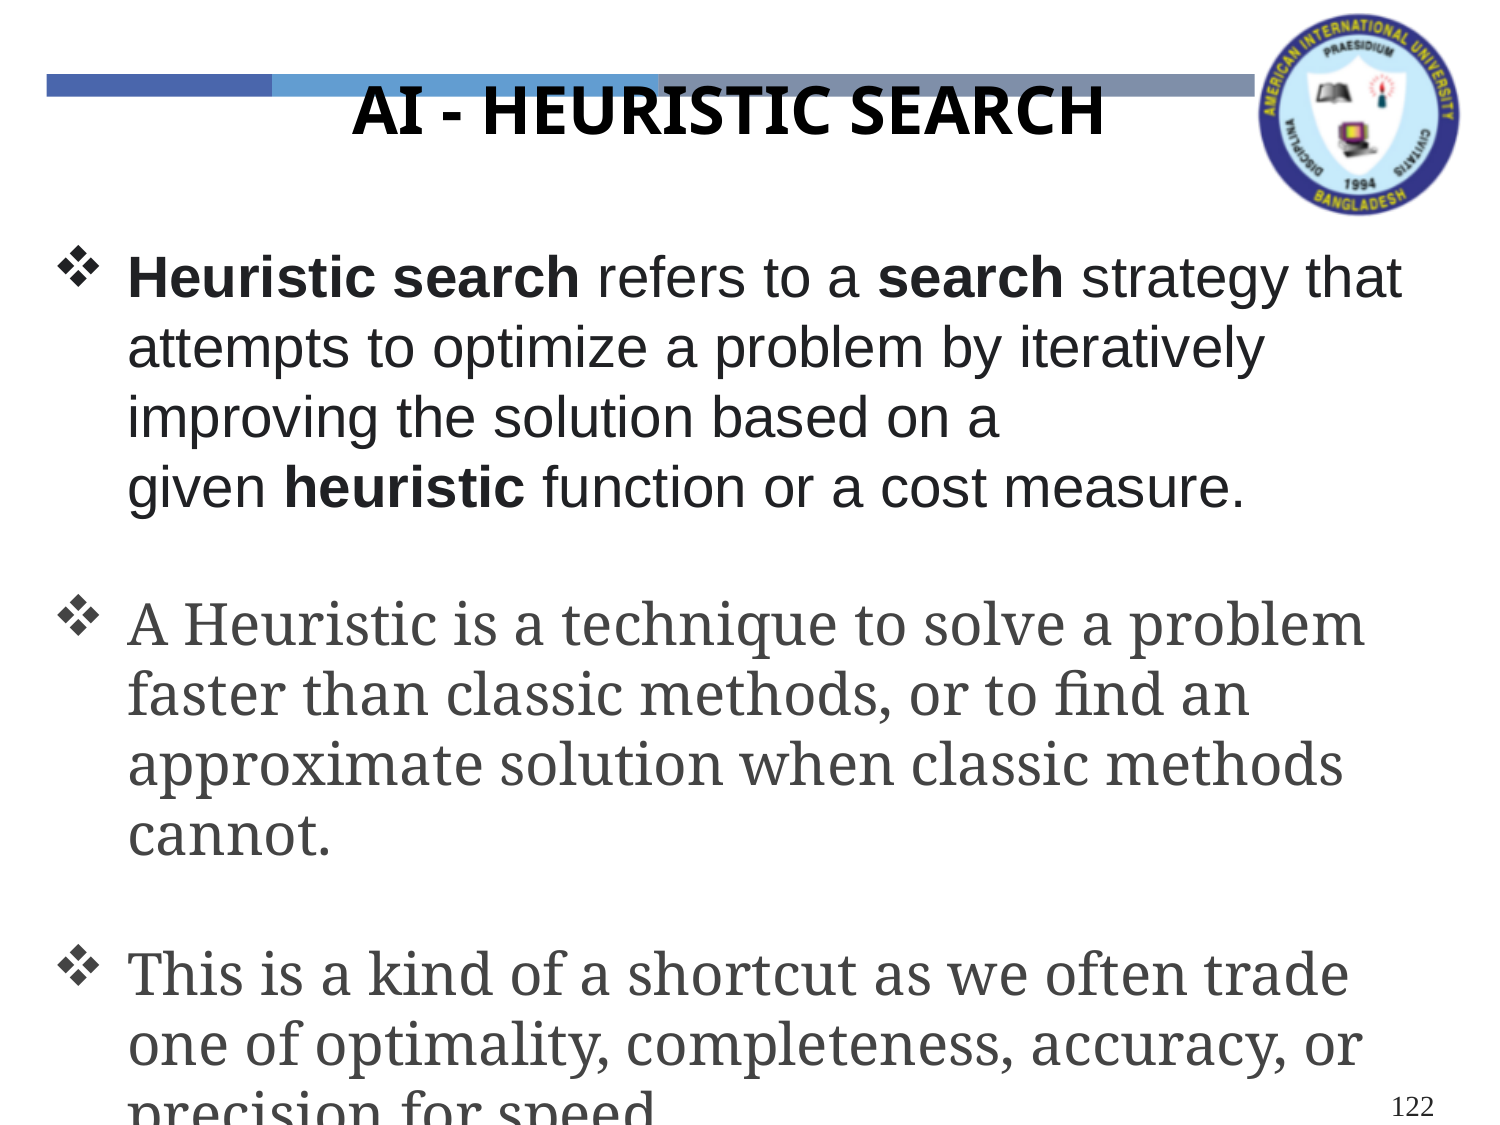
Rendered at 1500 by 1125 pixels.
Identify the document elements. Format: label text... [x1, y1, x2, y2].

text_box AI - HEURISTIC SEARCH [337, 60, 1413, 156]
text_box Heuristic search refers to a search strategy that attempts to optimize a problem by iteratively improving the solution based on a given heuristic function or a cost measure. [37, 231, 1425, 527]
text_box A Heuristic is a technique to solve a problem faster than classic methods, or to find an approximate solution when classic methods cannot. This is a kind of a shortcut as we often trade one of optimality, completeness, accuracy, or precision for speed. [37, 579, 1463, 1125]
picture [1254, 9, 1465, 221]
